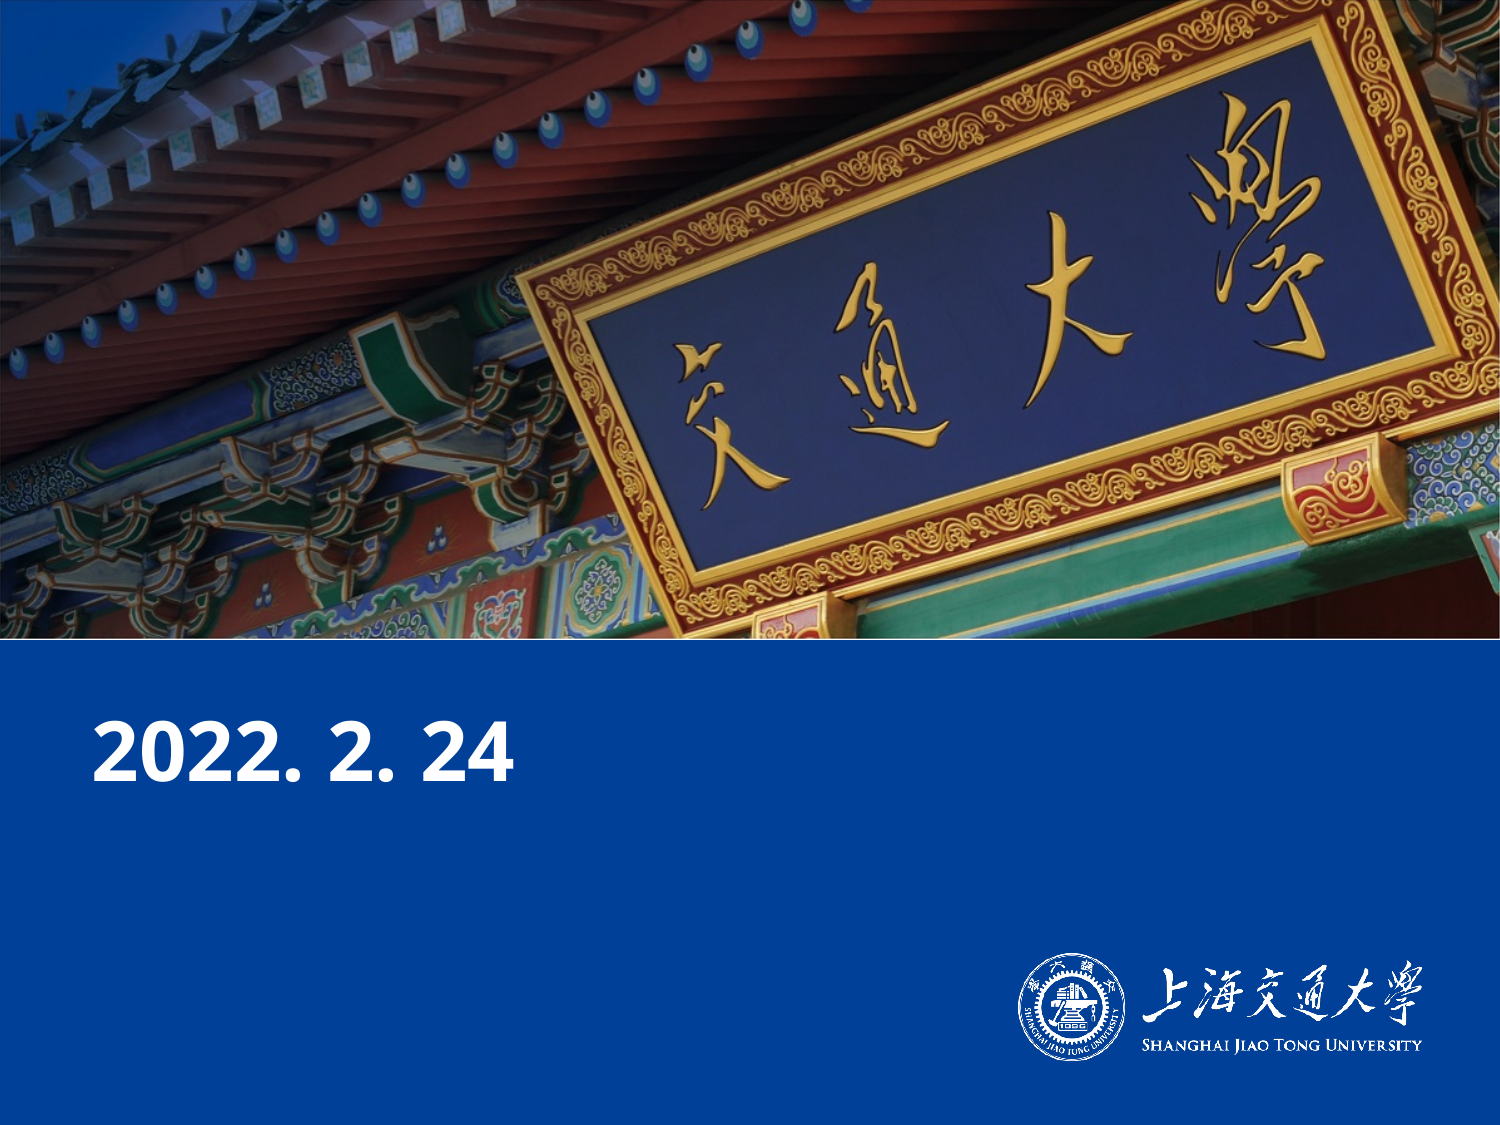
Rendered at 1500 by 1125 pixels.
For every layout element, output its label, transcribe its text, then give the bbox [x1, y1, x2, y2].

picture [0, 0, 1500, 639]
title 2022. 2. 24 [76, 657, 1443, 840]
picture [1018, 953, 1422, 1061]
